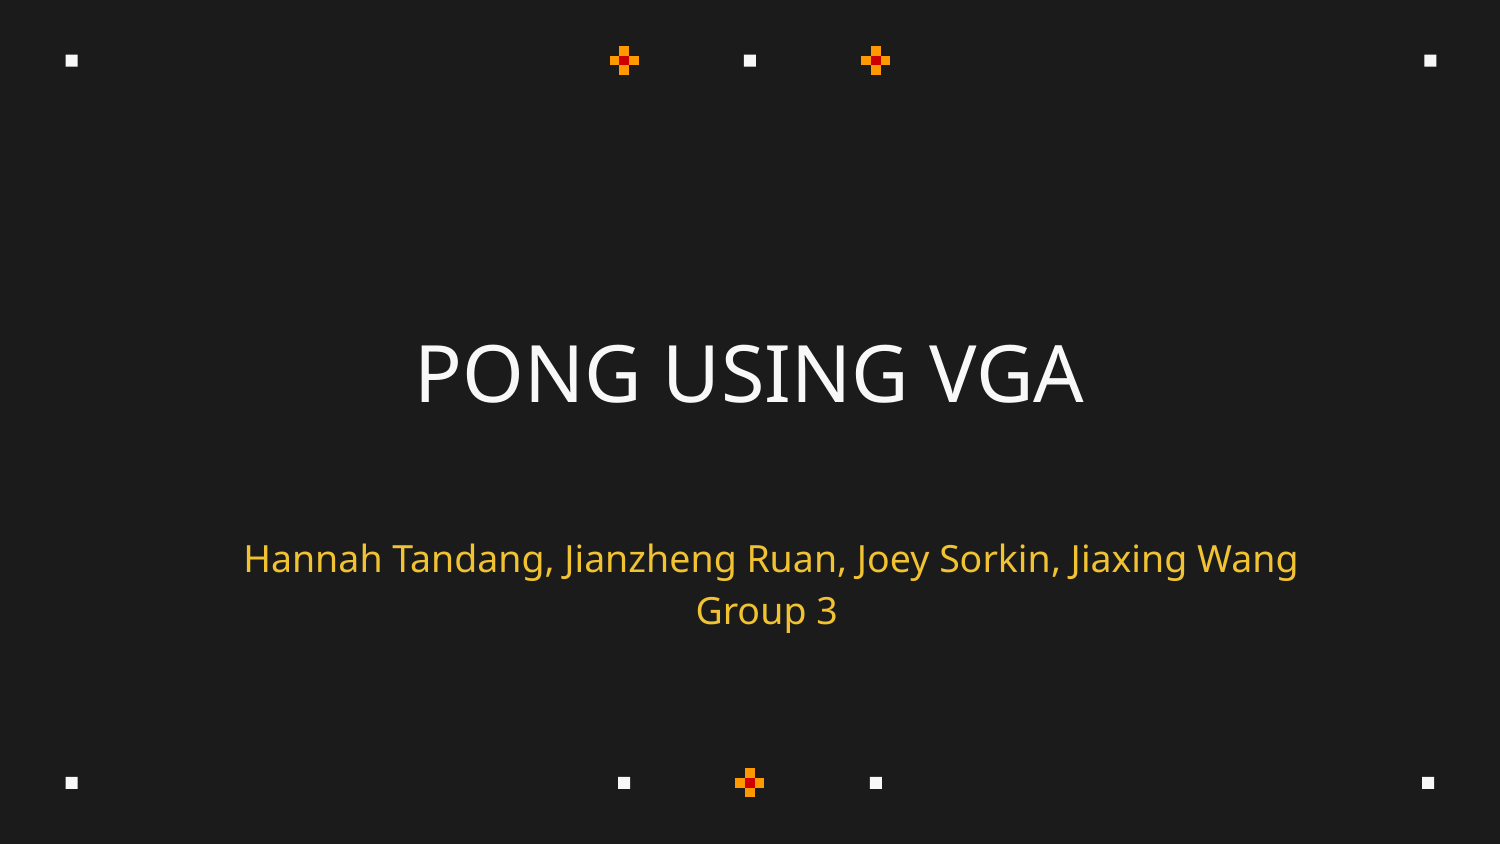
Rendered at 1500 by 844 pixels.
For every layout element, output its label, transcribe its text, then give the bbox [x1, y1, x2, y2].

title PONG USING VGA [275, 174, 1225, 433]
title Hannah Tandang, Jianzheng Ruan, Joey Sorkin, Jiaxing Wang Group 3 [77, 494, 1457, 648]
